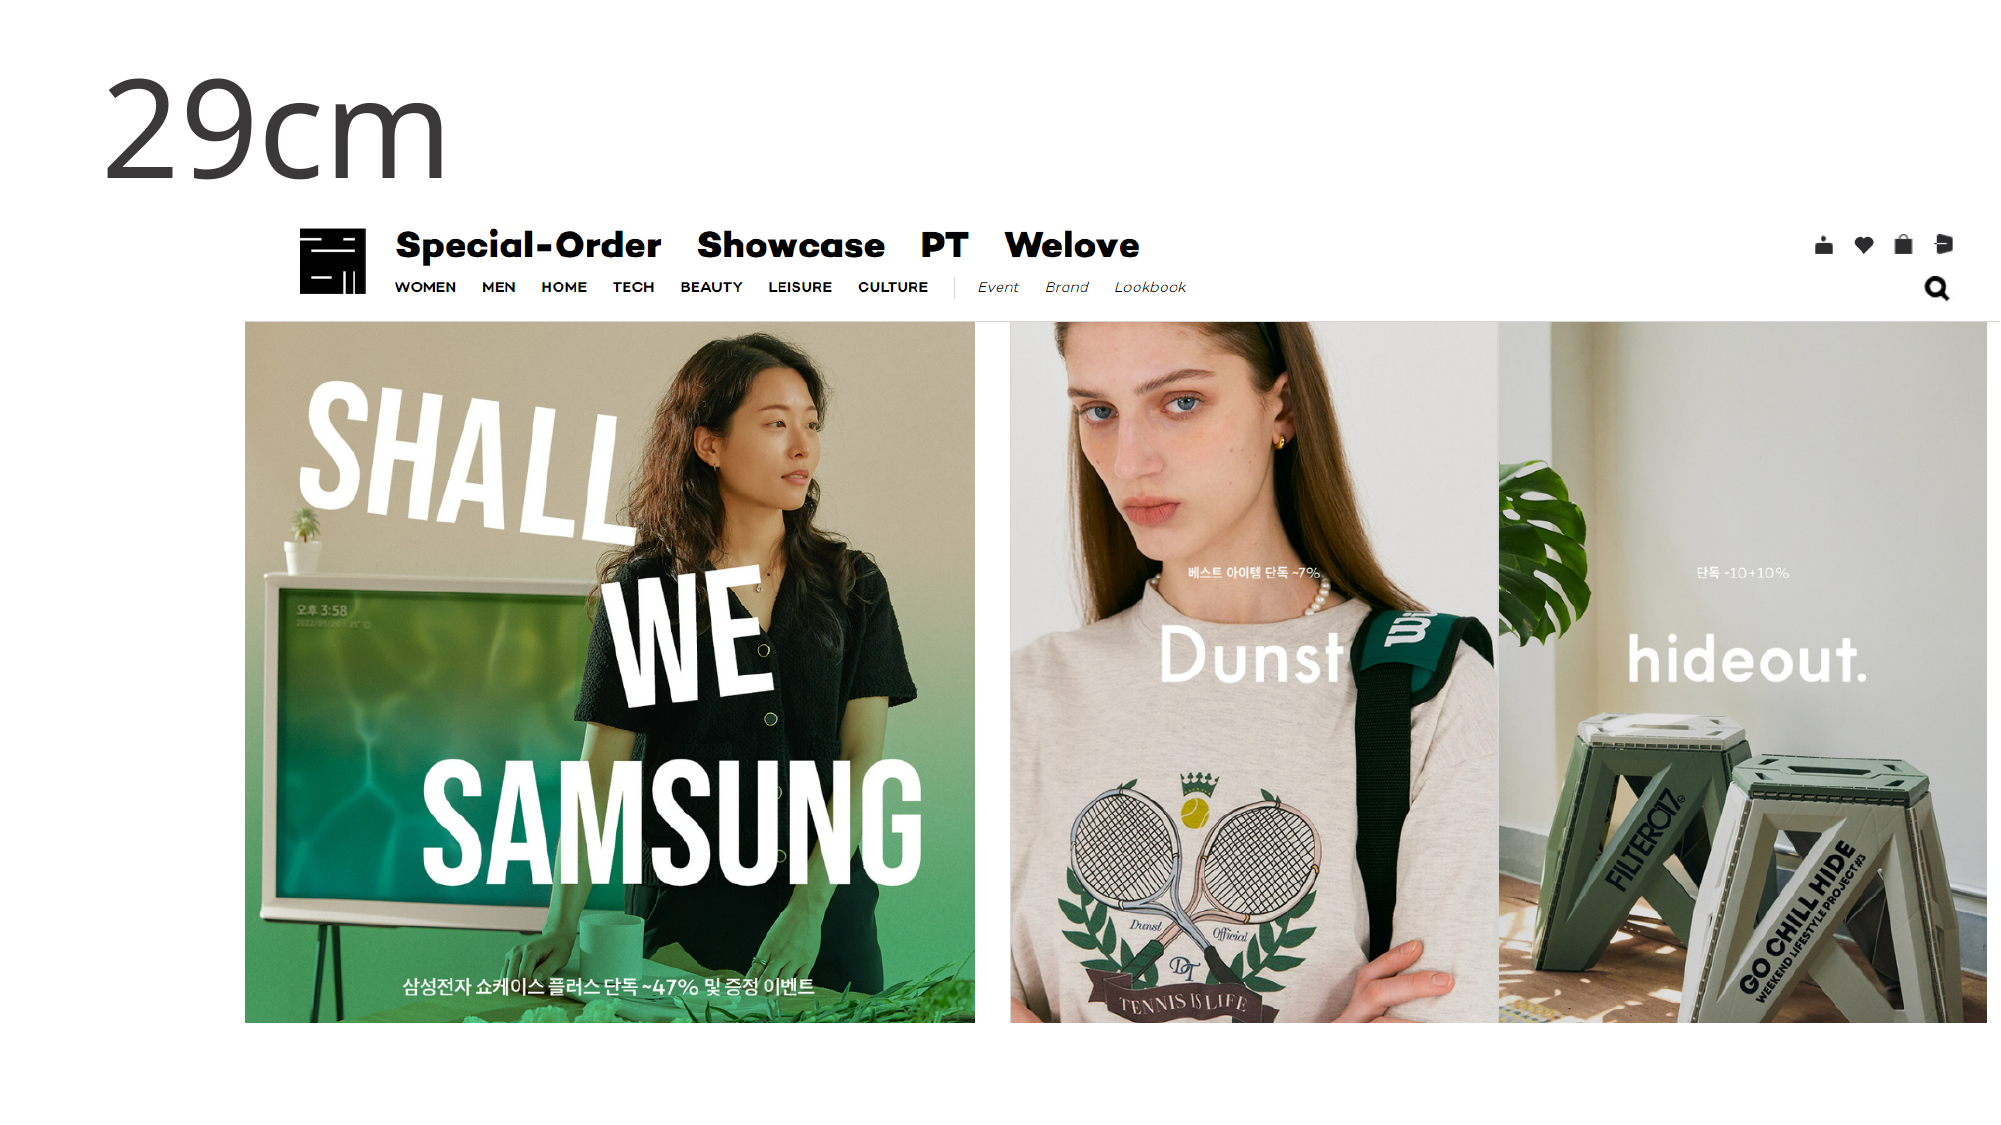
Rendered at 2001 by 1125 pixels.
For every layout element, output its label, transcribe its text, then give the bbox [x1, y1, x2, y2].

picture [245, 215, 2000, 1023]
text_box 29cm [86, 33, 469, 214]
